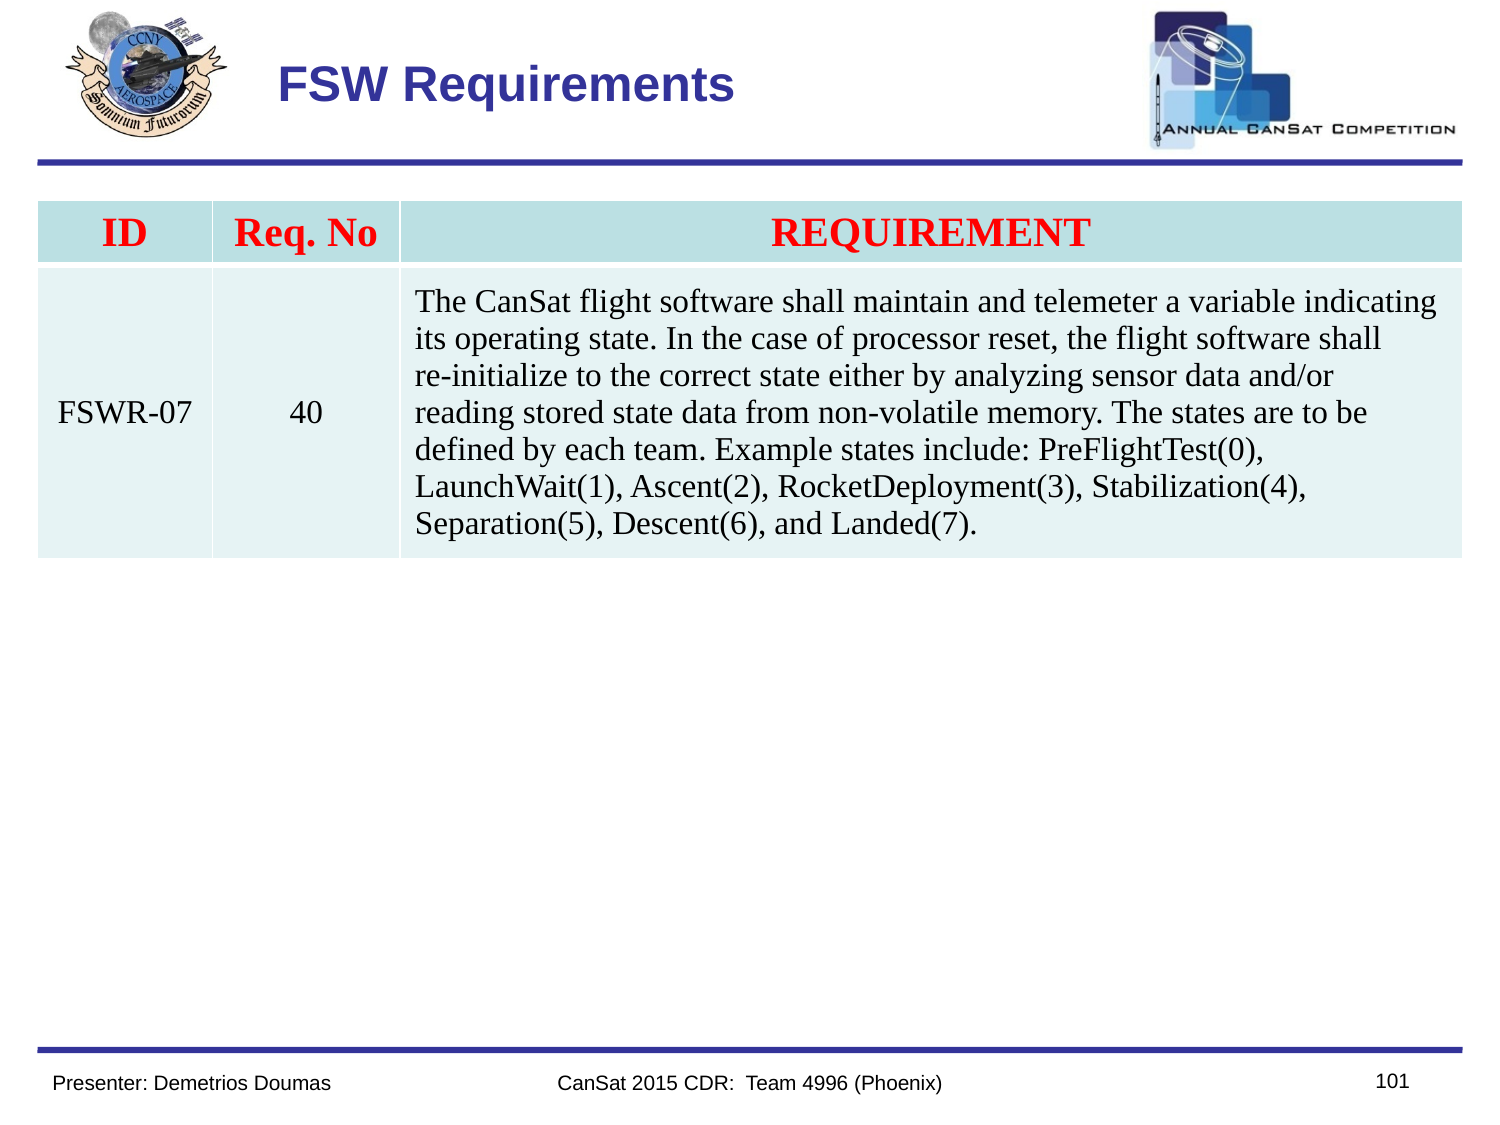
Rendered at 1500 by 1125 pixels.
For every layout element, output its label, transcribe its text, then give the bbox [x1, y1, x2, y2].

picture [1142, 1, 1463, 157]
table_cell 40 [213, 268, 399, 558]
table_header Req. No [213, 201, 399, 262]
slide_number 101 [1312, 1059, 1425, 1100]
table_header REQUIREMENT [401, 201, 1462, 262]
title FSW Requirements [303, 12, 1238, 150]
table_cell FSWR-07 [38, 268, 212, 558]
table_cell The CanSat flight software shall maintain and telemeter a variable indicating its operating state. In the case of processor reset, the flight software shall re-initialize to the correct state either by analyzing sensor data and/or reading stored state data from non-volatile memory. The states are to be defined by each team. Example states include: PreFlightTest(0), LaunchWait(1), Ascent(2), RocketDeployment(3), Stabilization(4), Separation(5), Descent(6), and Landed(7). [401, 268, 1462, 558]
table_header ID [38, 201, 212, 262]
picture [0, 0, 301, 151]
text_box Presenter: Demetrios Doumas [37, 1062, 413, 1103]
footer CanSat 2015 CDR: Team 4996 (Phoenix) [450, 1062, 1050, 1103]
